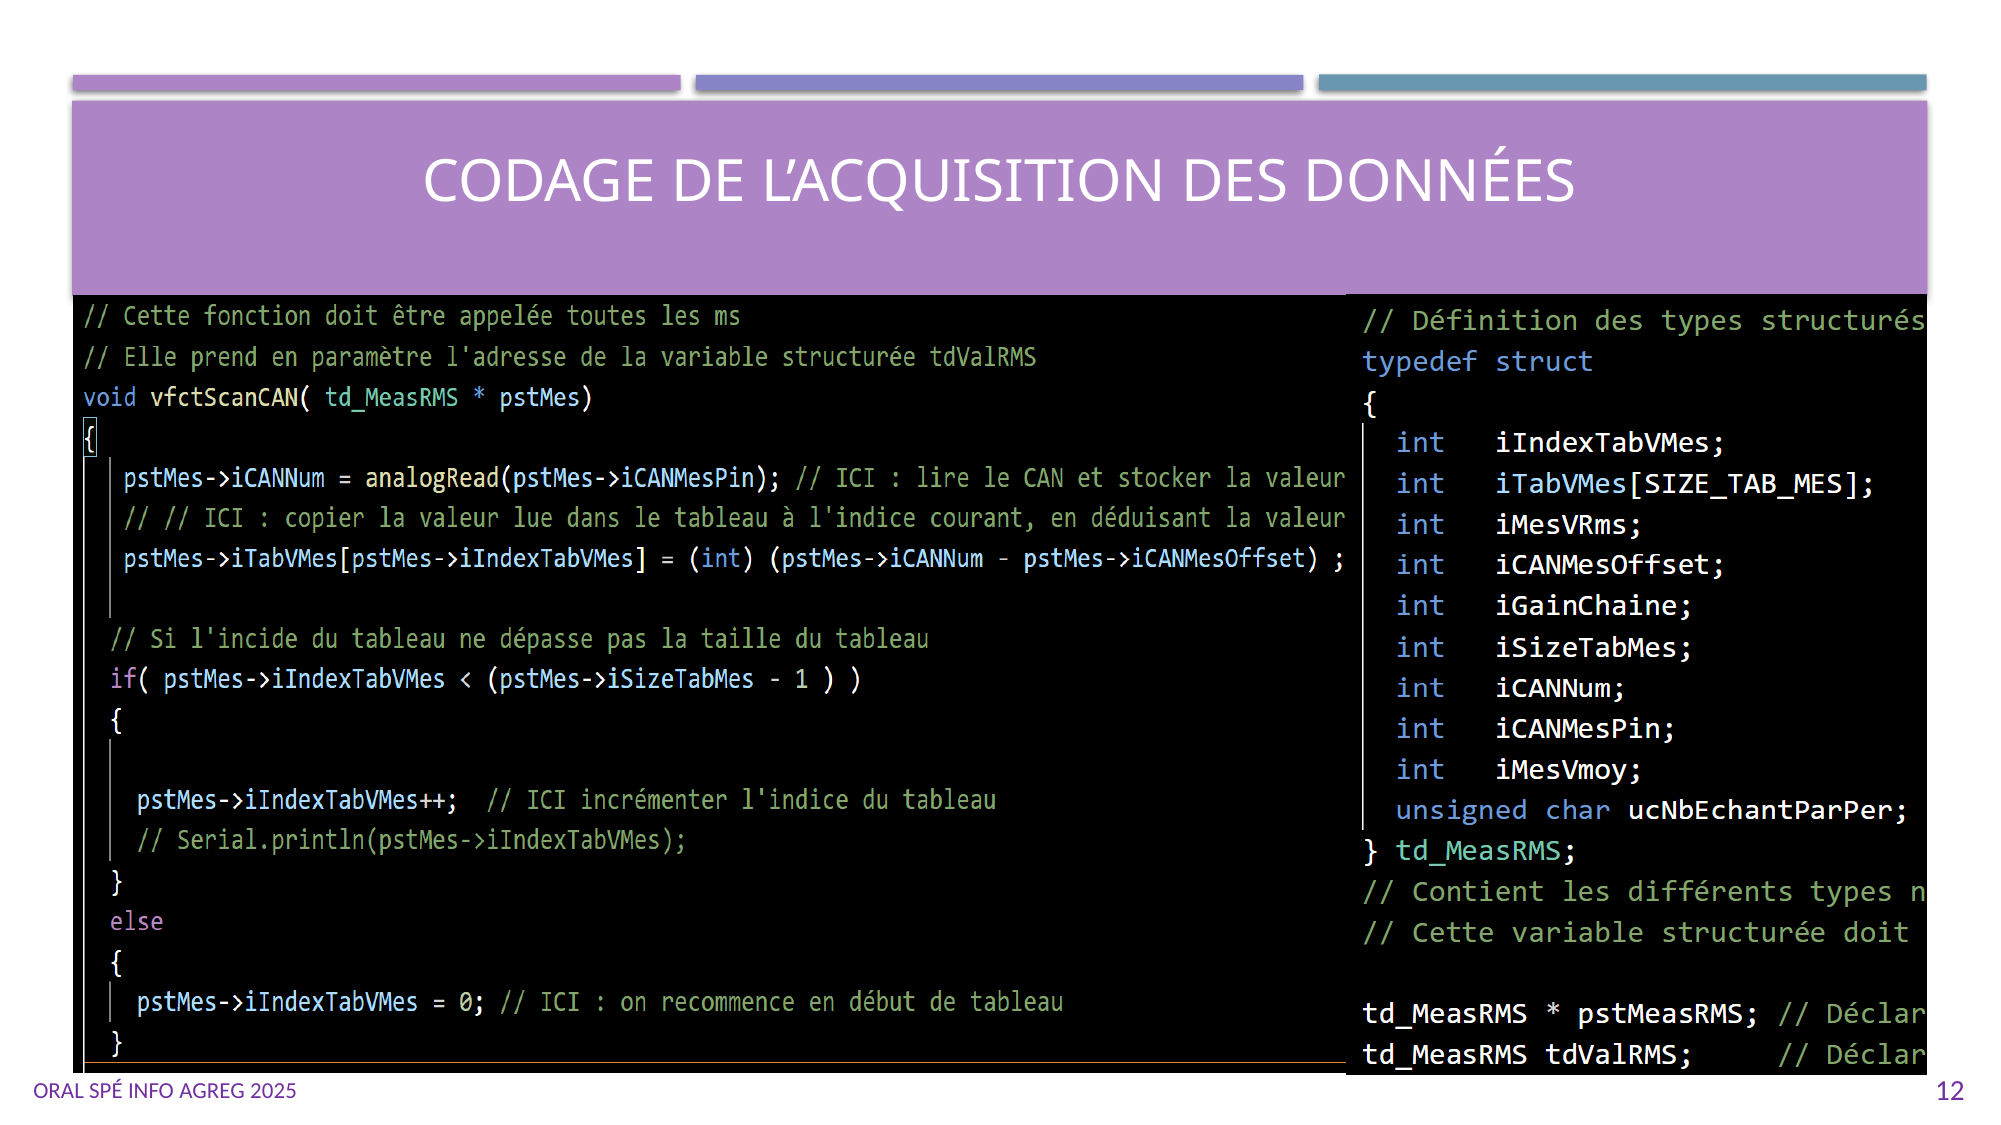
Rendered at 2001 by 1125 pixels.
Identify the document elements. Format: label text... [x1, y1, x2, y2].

title Codage de l’Acquisition des données [95, 125, 1905, 221]
footer Oral Spé Info Agreg 2025 [18, 1058, 350, 1119]
slide_number 12 [1920, 1058, 1994, 1119]
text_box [72, 294, 1928, 1075]
